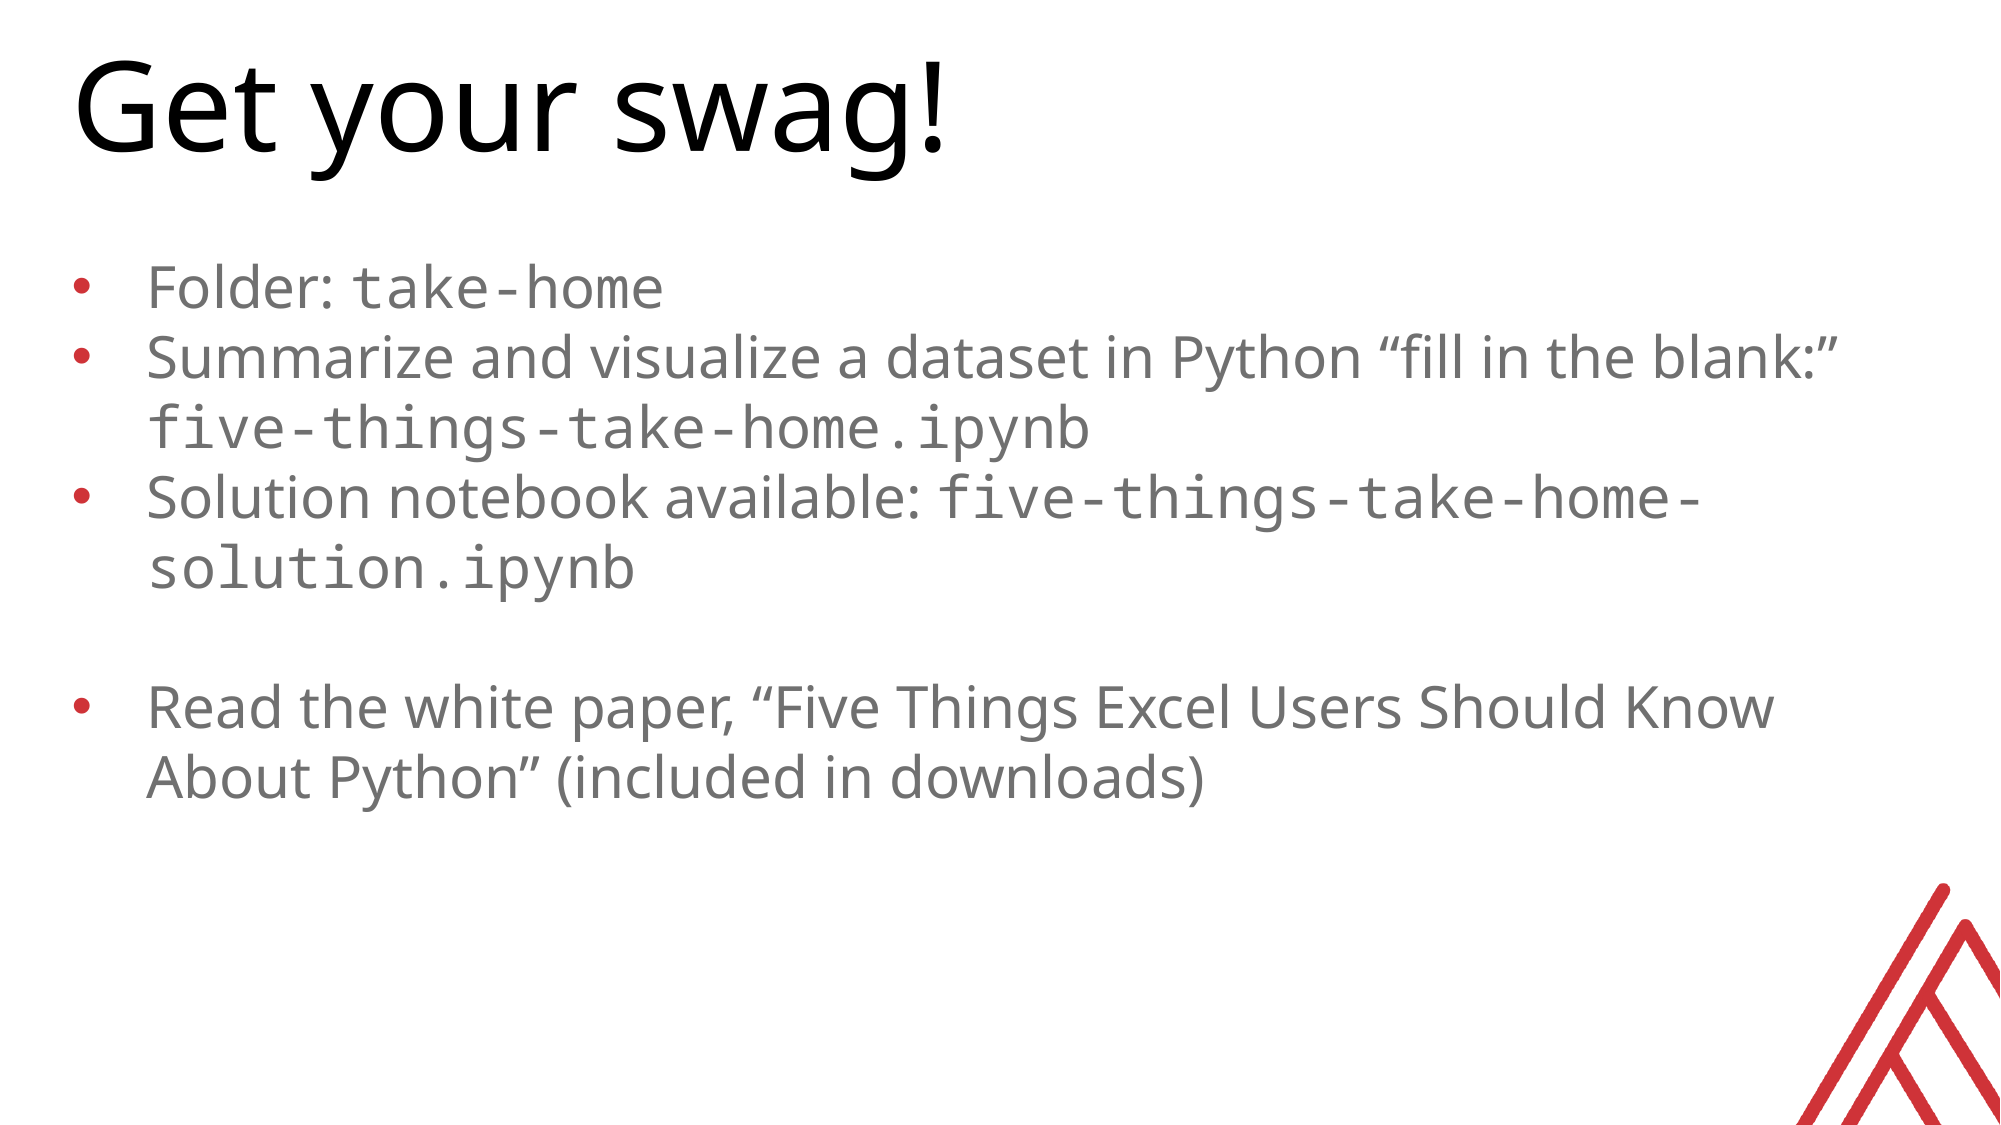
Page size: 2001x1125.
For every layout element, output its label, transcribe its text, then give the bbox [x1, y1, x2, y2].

text_box Folder: take-home Summarize and visualize a dataset in Python “fill in the blank:” five-things-take-home.ipynb Solution notebook available: five-things-take-home-solution.ipynb Read the white paper, “Five Things Excel Users Should Know About Python” (included in downloads) [56, 242, 1914, 818]
text_box Get your swag! [56, 18, 1839, 184]
picture [1787, 880, 2000, 1125]
